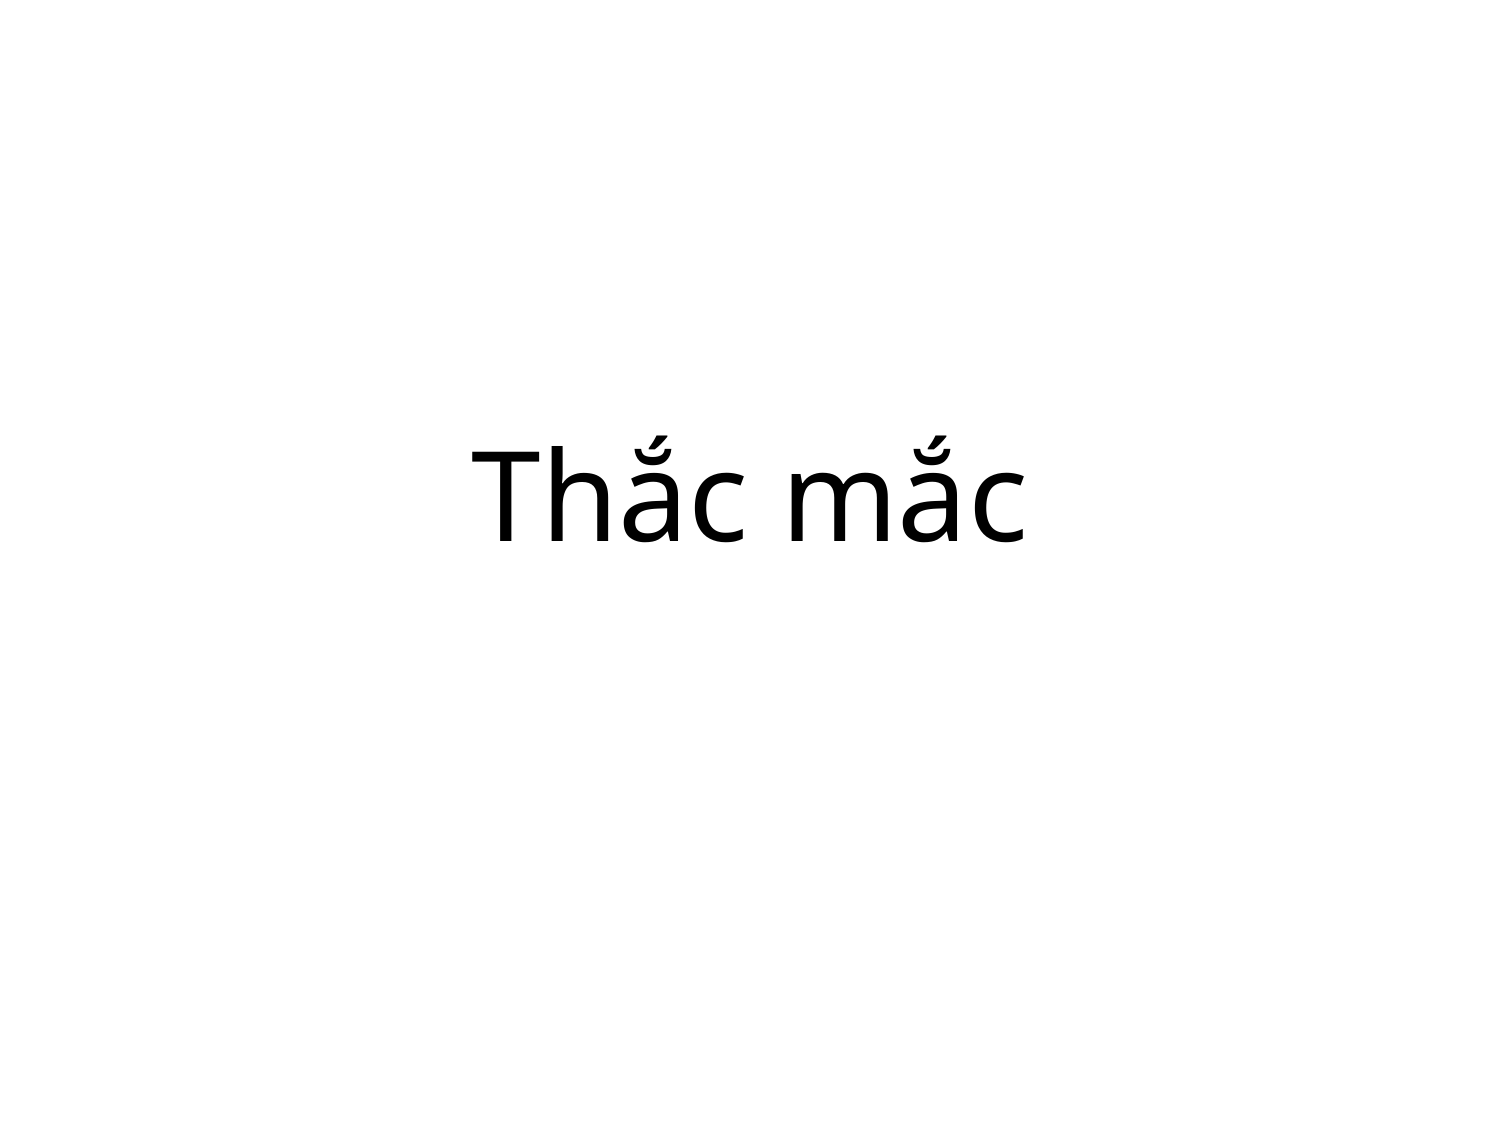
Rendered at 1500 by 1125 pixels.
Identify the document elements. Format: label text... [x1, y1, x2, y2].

title Thắc mắc [112, 184, 1388, 576]
